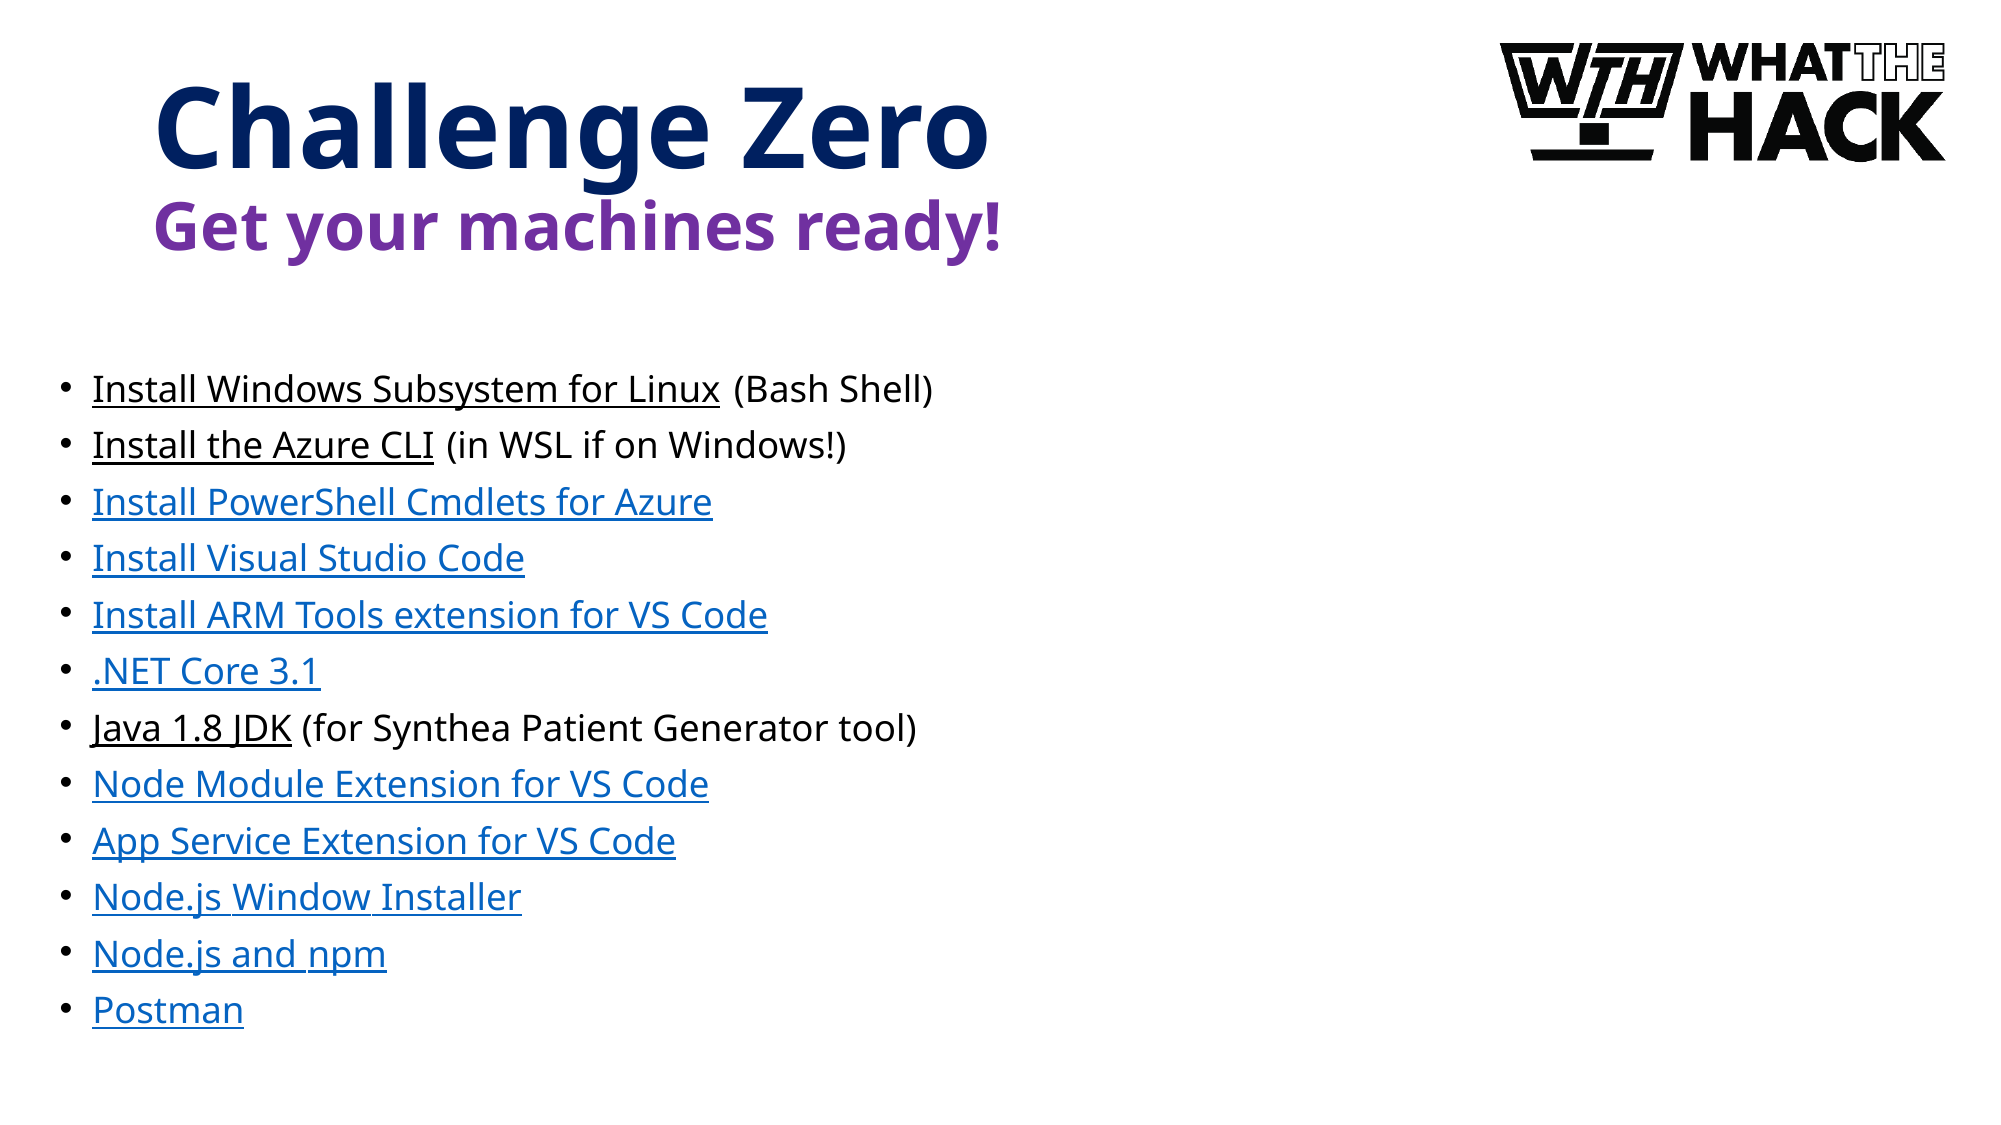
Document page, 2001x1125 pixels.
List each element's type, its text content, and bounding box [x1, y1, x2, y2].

list Install Windows Subsystem for Linux (Bash Shell) Install the Azure CLI (in WSL if on Windows!) Install PowerShell Cmdlets for Azure Install Visual Studio Code Install ARM Tools extension for VS Code .NET Core 3.1 Java 1.8 JDK (for Synthea Patient Generator tool) Node Module Extension for VS Code App Service Extension for VS Code Node.js Window Installer Node.js and npm Postman [44, 359, 1957, 1042]
picture [1426, 0, 2000, 242]
title Challenge Zero Get your machines ready! [137, 59, 1863, 278]
